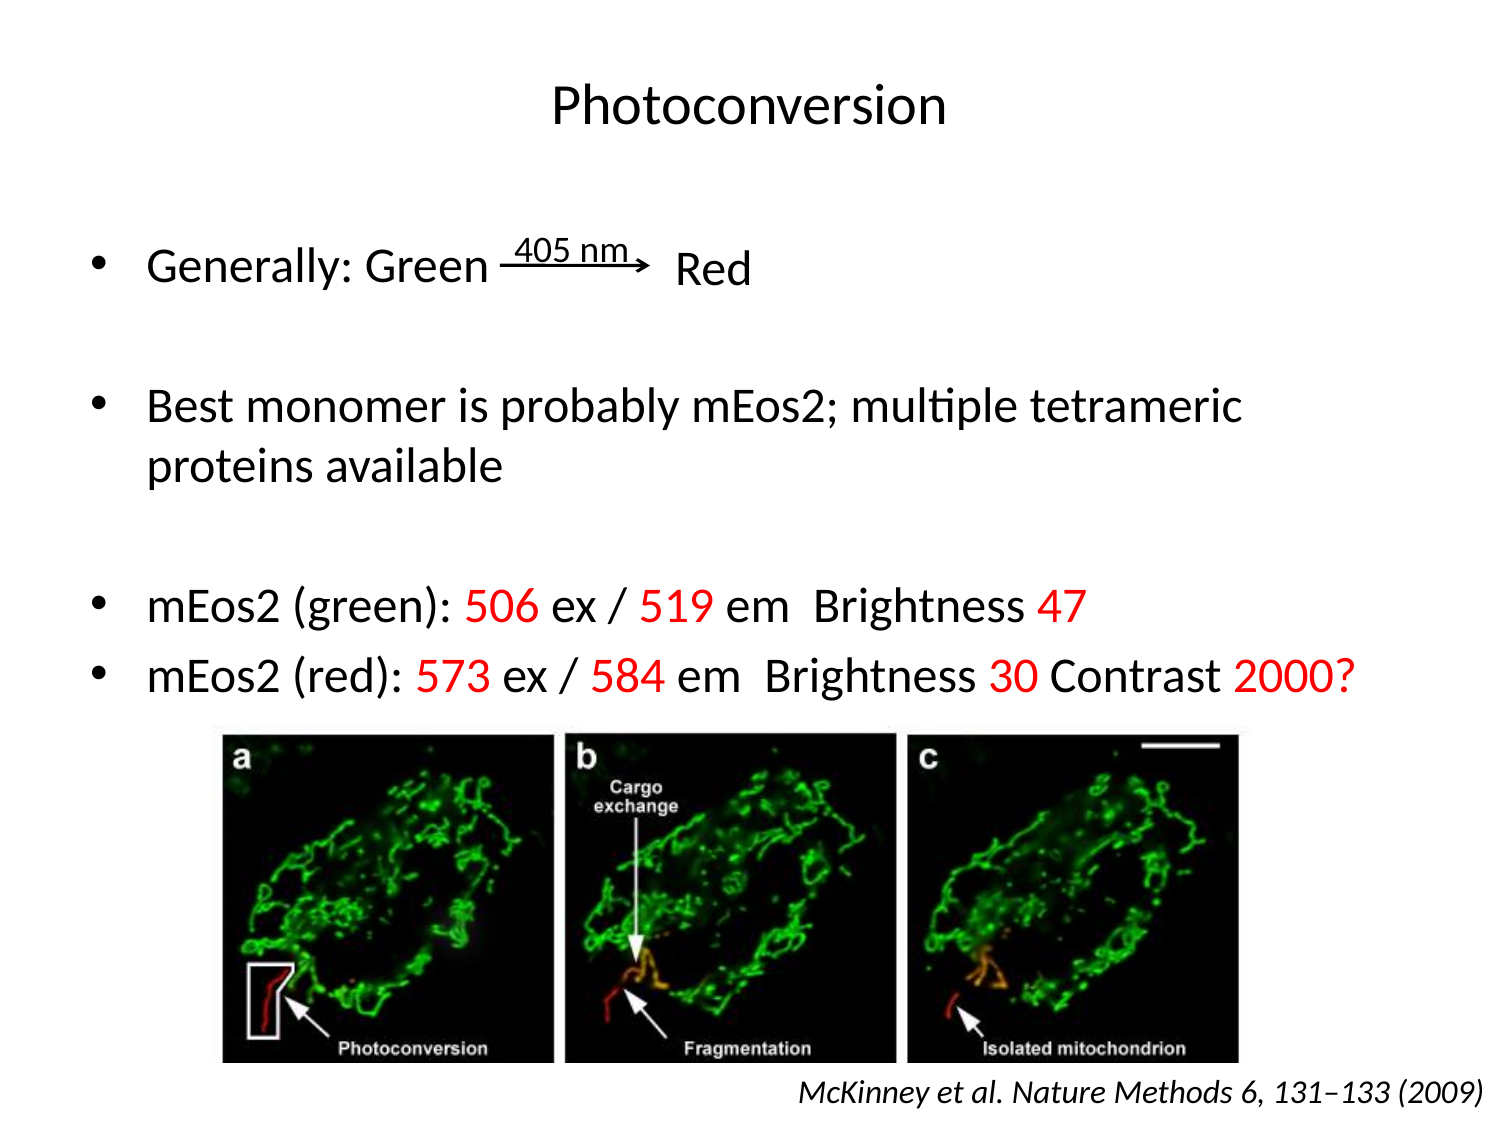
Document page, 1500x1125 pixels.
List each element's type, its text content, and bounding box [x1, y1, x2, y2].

title Photoconversion [75, 7, 1425, 196]
text_box McKinney et al. Nature Methods 6, 131–133 (2009) [612, 1062, 1500, 1118]
picture [212, 724, 1251, 1063]
text_box 405 nm [499, 217, 645, 264]
text_box 405 nm [499, 271, 645, 277]
text_box Red [660, 227, 768, 303]
list Generally: Green Best monomer is probably mEos2; multiple tetrameric proteins available mEos2 (green): 506 ex / 519 em Brightness 47 mEos2 (red): 573 ex / 584 em Brightness 30 Contrast 2000? [75, 224, 1425, 968]
